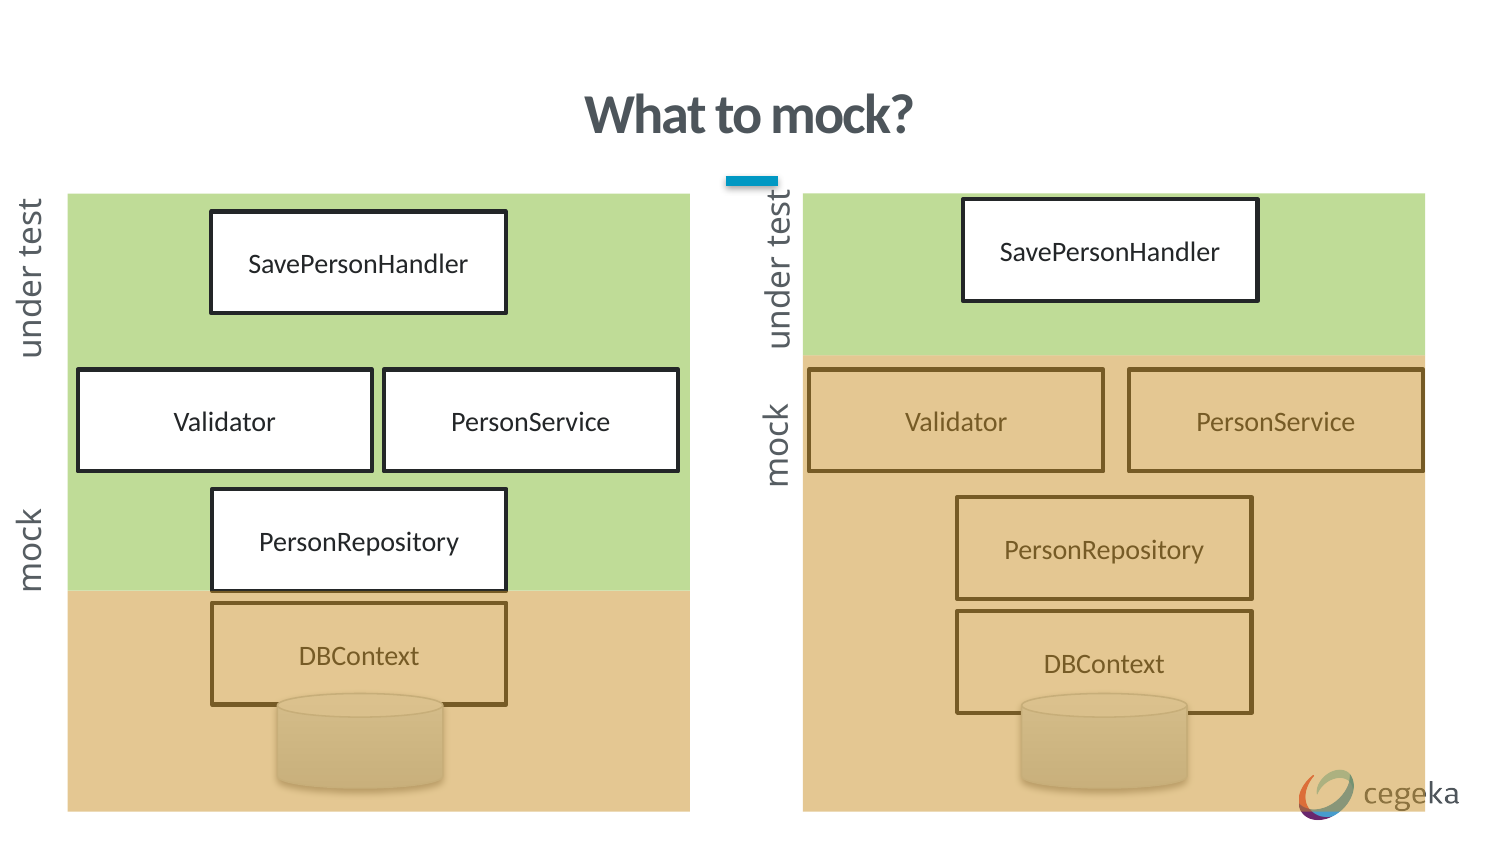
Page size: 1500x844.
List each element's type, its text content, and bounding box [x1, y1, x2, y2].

text_box [804, 193, 1426, 355]
text_box Validator [76, 367, 374, 473]
text_box under test [748, 174, 804, 366]
text_box [802, 355, 1426, 812]
text_box [67, 590, 690, 812]
text_box mock [747, 388, 802, 504]
text_box [67, 193, 690, 590]
picture [1299, 765, 1477, 829]
text_box PersonRepository [210, 487, 508, 590]
text_box under test [0, 183, 55, 375]
text_box PersonService [382, 367, 680, 473]
text_box SavePersonHandler [209, 209, 508, 315]
text_box mock [0, 494, 55, 609]
title What to mock? [64, 32, 1436, 152]
text_box SavePersonHandler [961, 197, 1260, 303]
